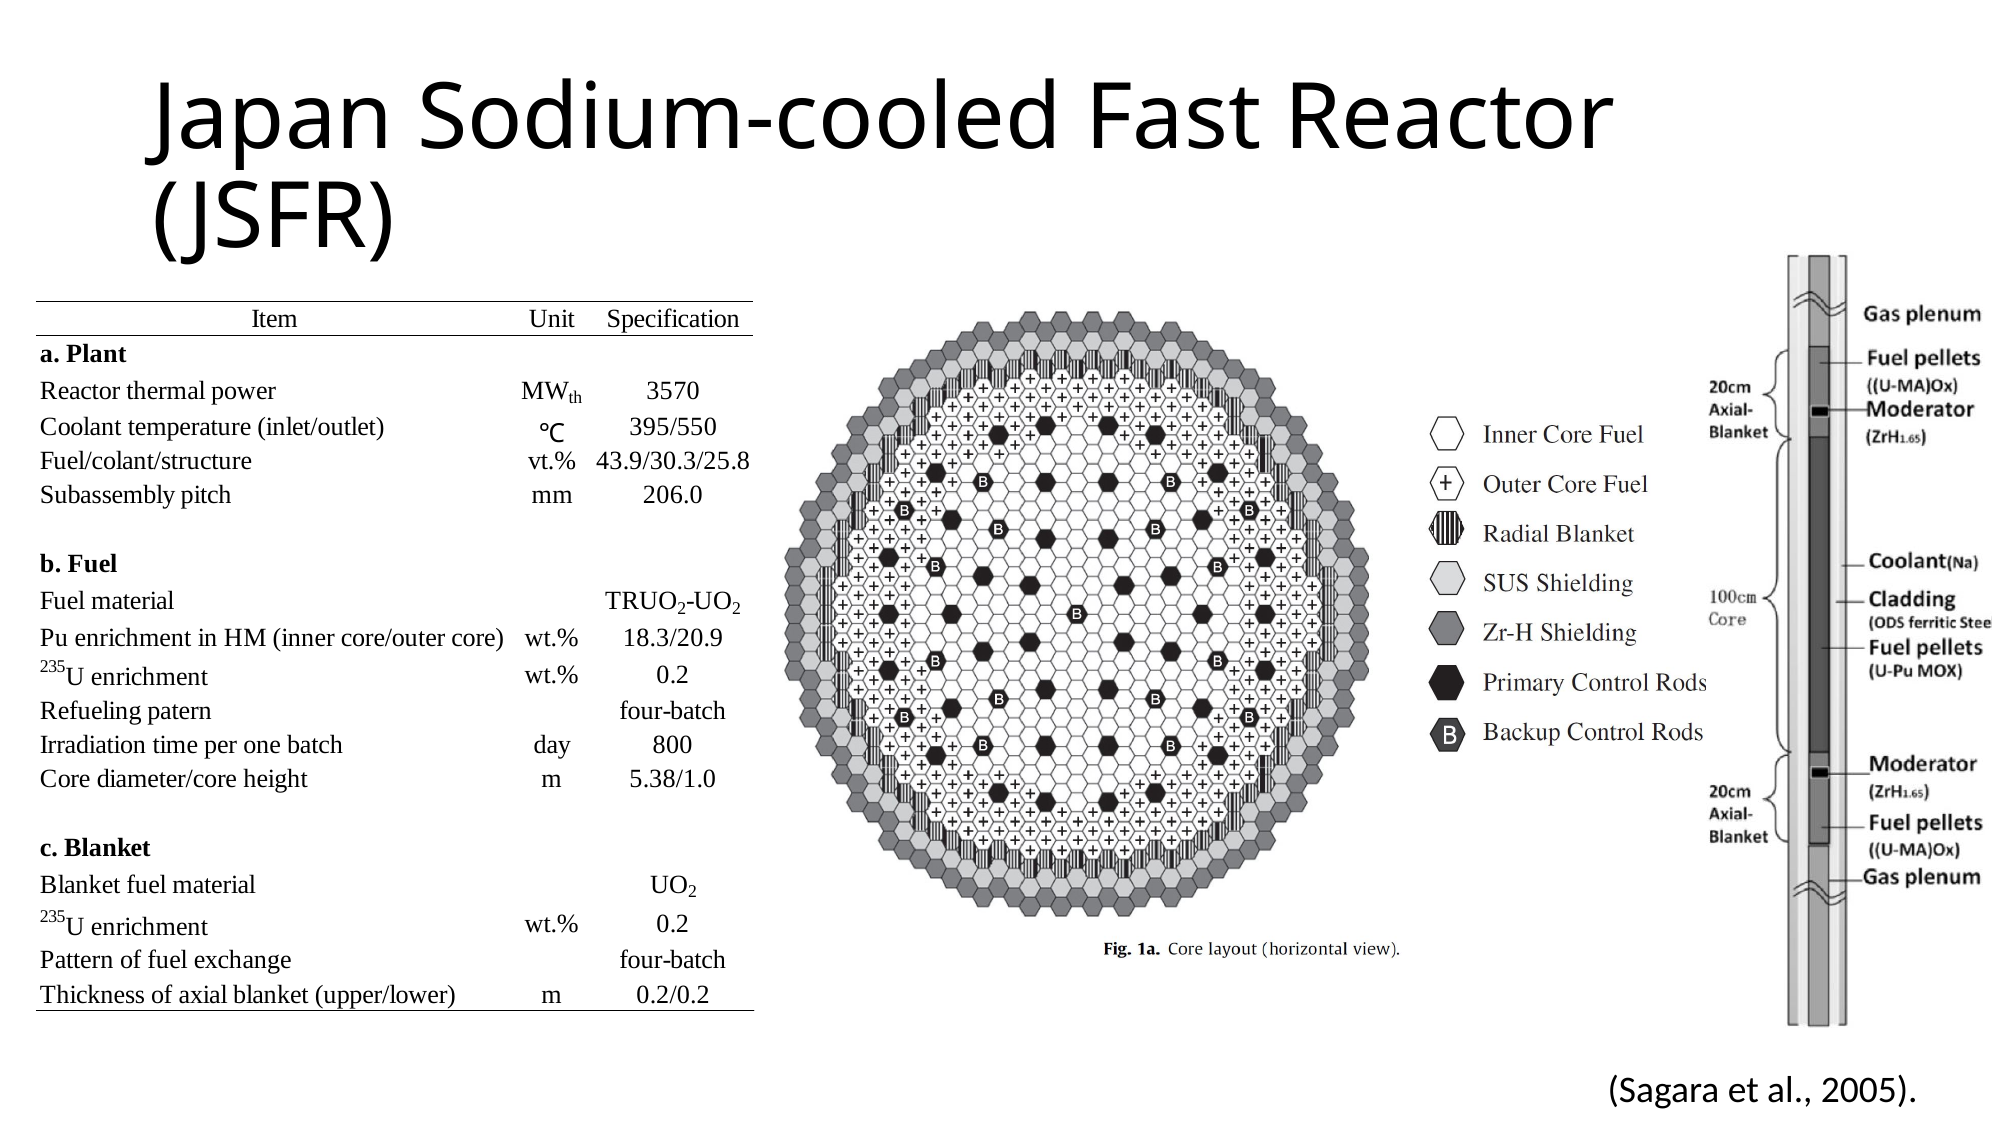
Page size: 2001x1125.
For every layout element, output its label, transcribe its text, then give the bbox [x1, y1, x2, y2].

picture [753, 238, 1992, 1034]
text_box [35, 300, 755, 1012]
title Japan Sodium-cooled Fast Reactor (JSFR) [137, 59, 1863, 278]
text_box (Sagara et al., 2005). [1592, 1057, 1933, 1118]
